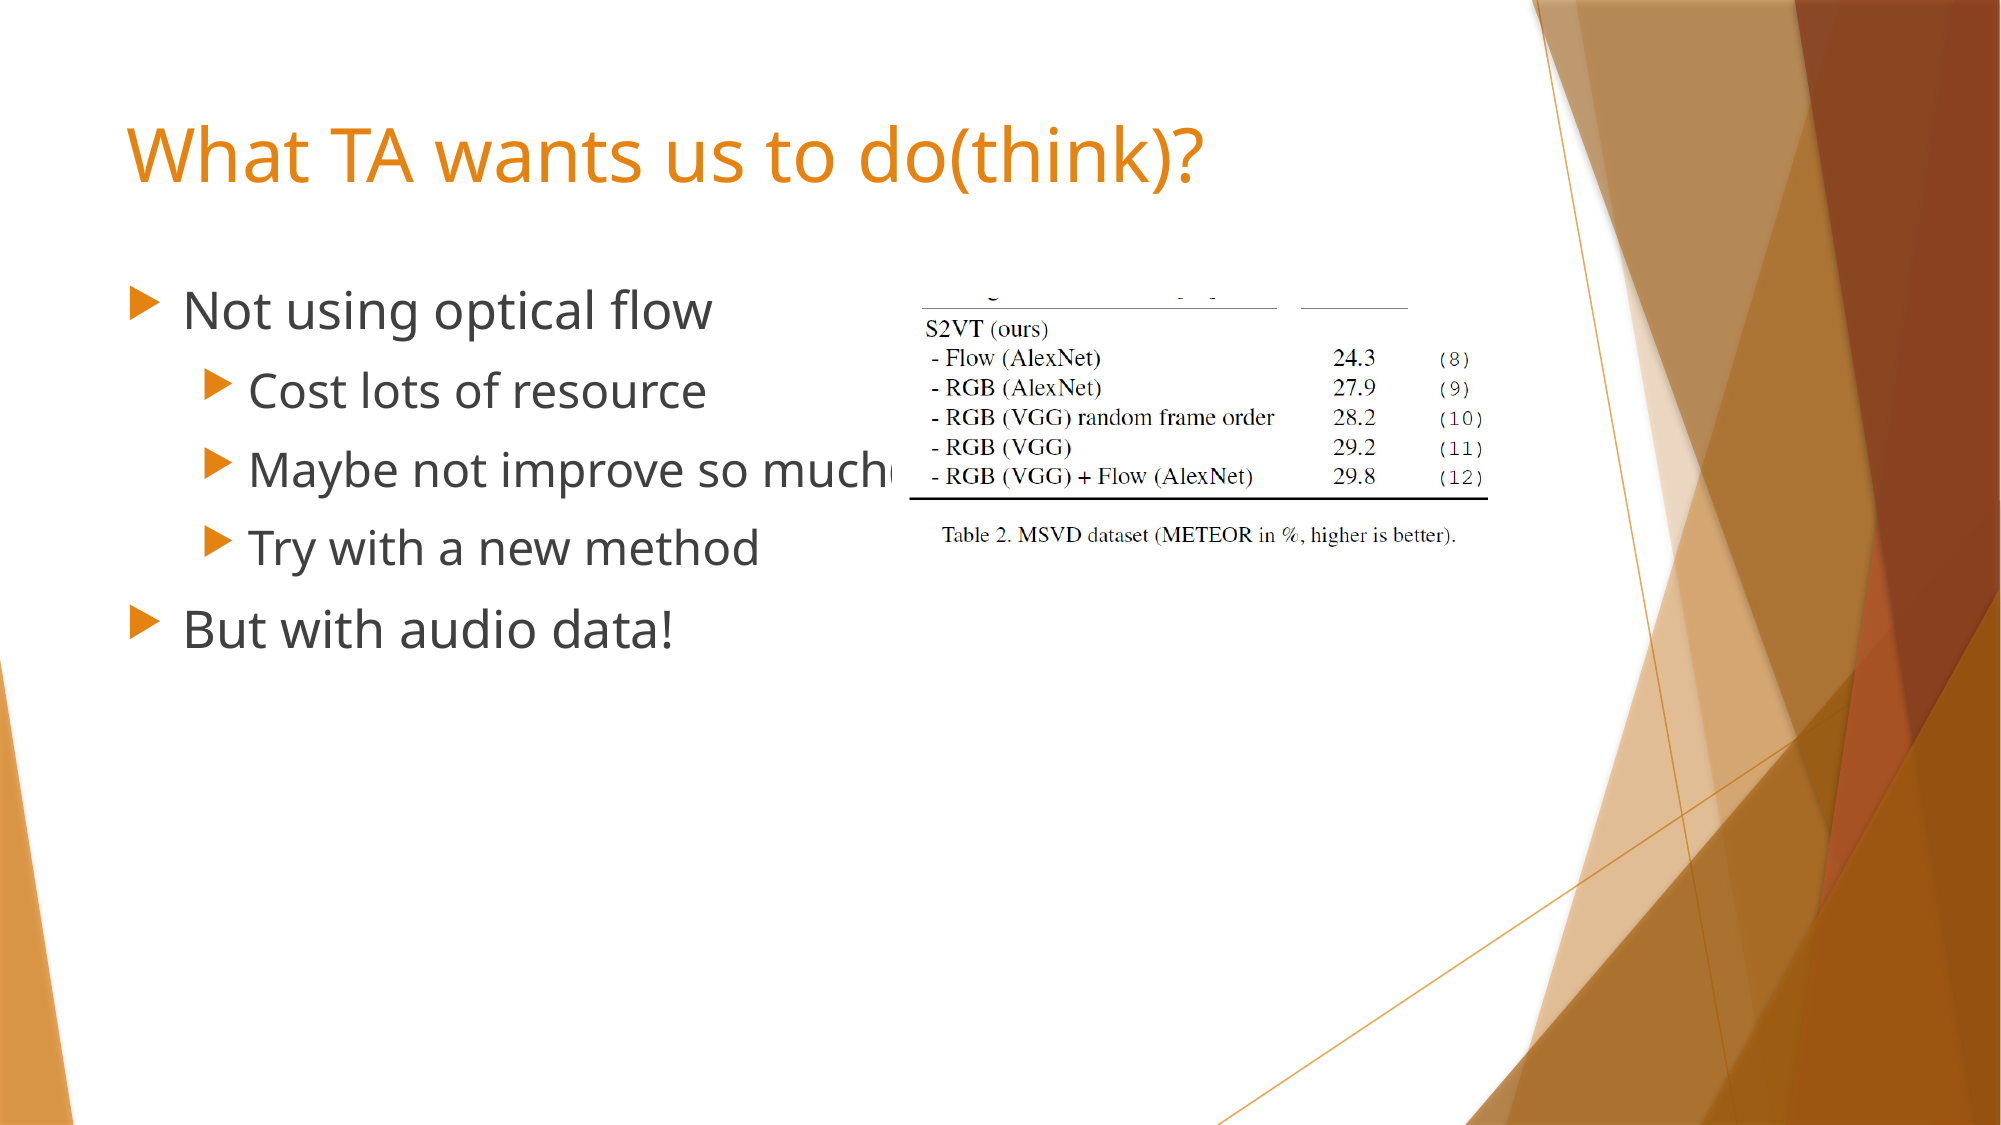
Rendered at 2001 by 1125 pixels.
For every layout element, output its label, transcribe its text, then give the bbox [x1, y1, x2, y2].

title What TA wants us to do(think)? [111, 99, 1522, 270]
list Not using optical flow Cost lots of resource Maybe not improve so much(? Try with a new method But with audio data! [111, 270, 1522, 992]
picture [891, 297, 1550, 566]
